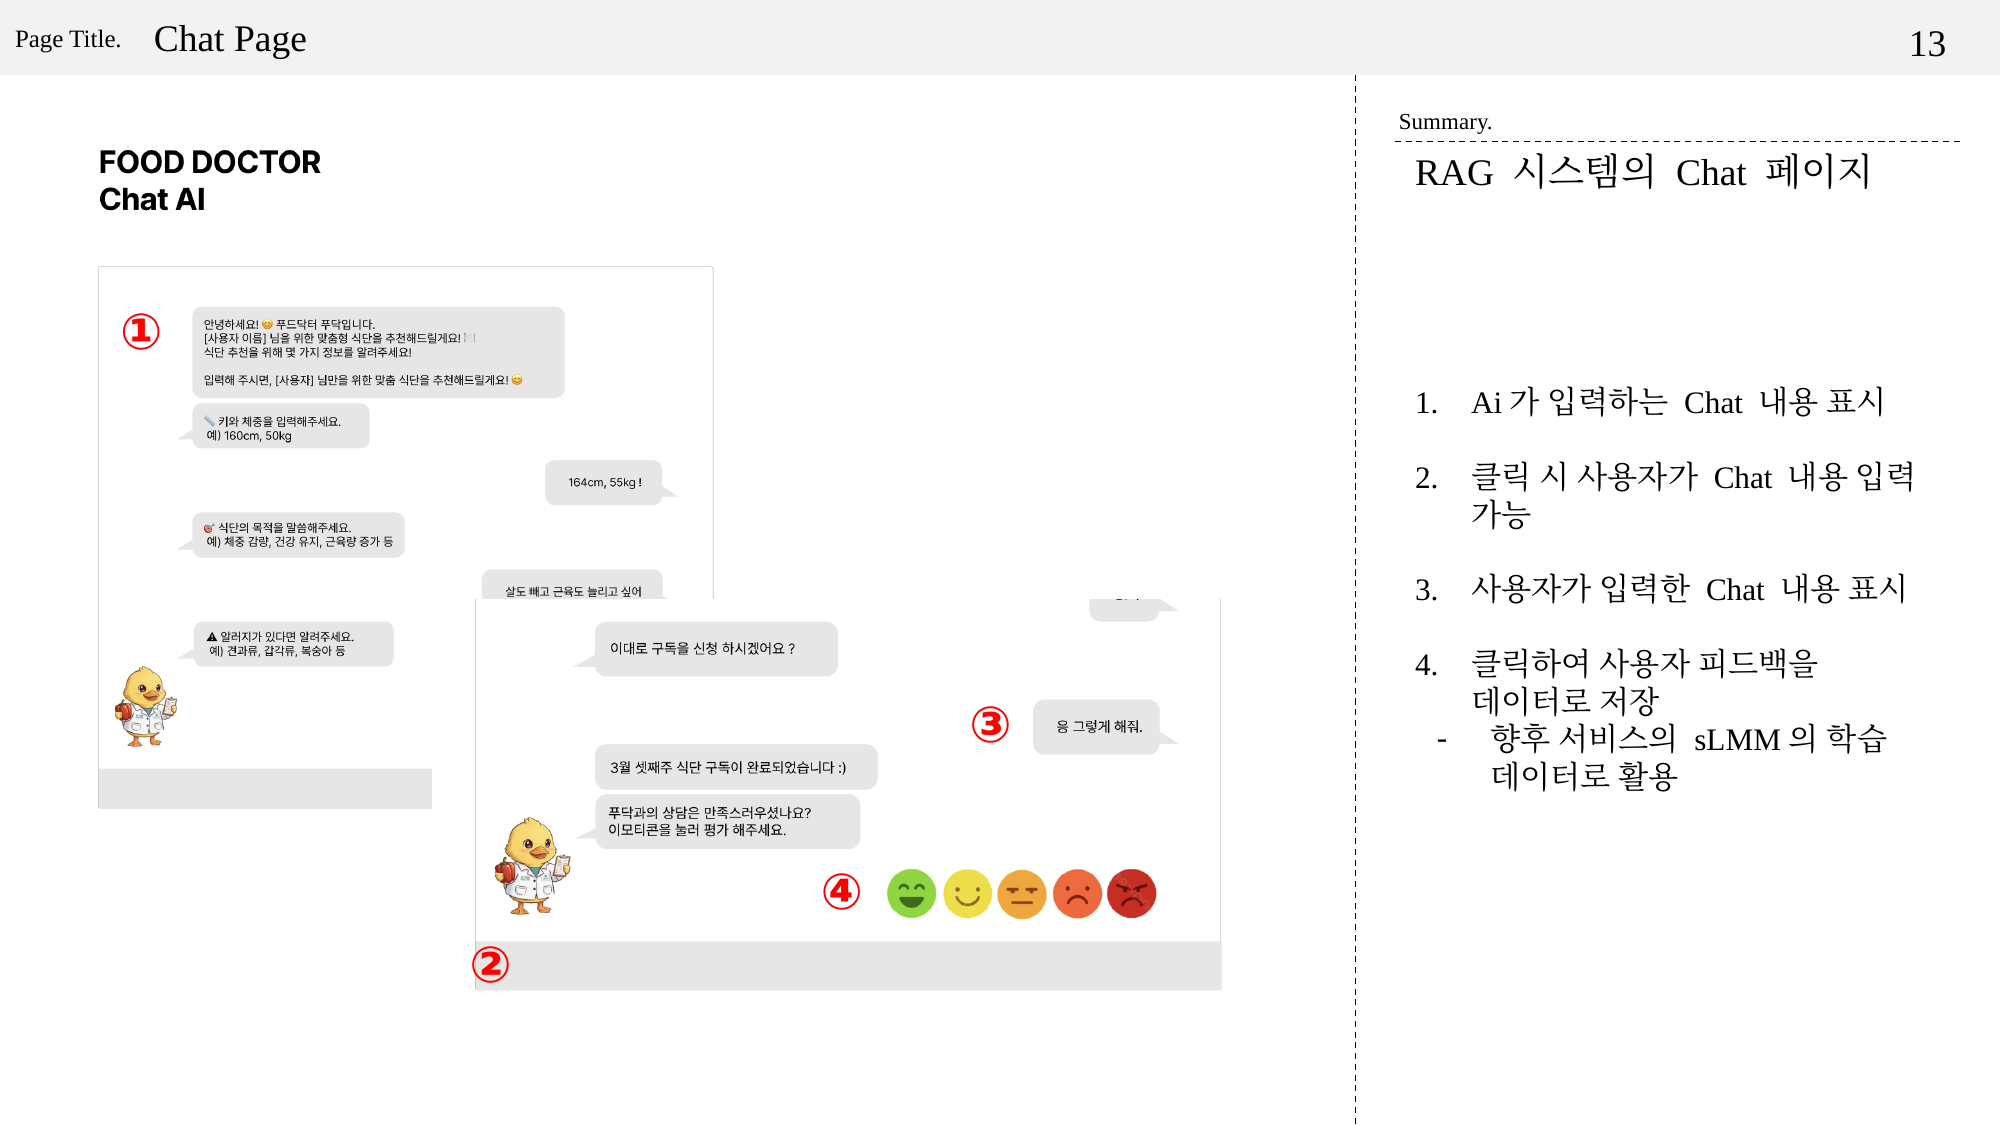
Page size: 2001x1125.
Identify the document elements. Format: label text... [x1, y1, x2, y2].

picture [63, 107, 1262, 1048]
text_box Chat Page [138, 6, 568, 67]
text_box RAG 시스템의 Chat 페이지 [1400, 140, 1957, 201]
text_box Ai가 입력하는 Chat 내용 표시 클릭 시 사용자가 Chat 내용 입력 가능 사용자가 입력한 Chat 내용 표시 클릭하여 사용자 피드백을 데이터로 저장 향후 서비스의 sLMM의 학습 데이터로 활용 [1400, 374, 1957, 802]
slide_number ‹#› [1894, 11, 1986, 62]
